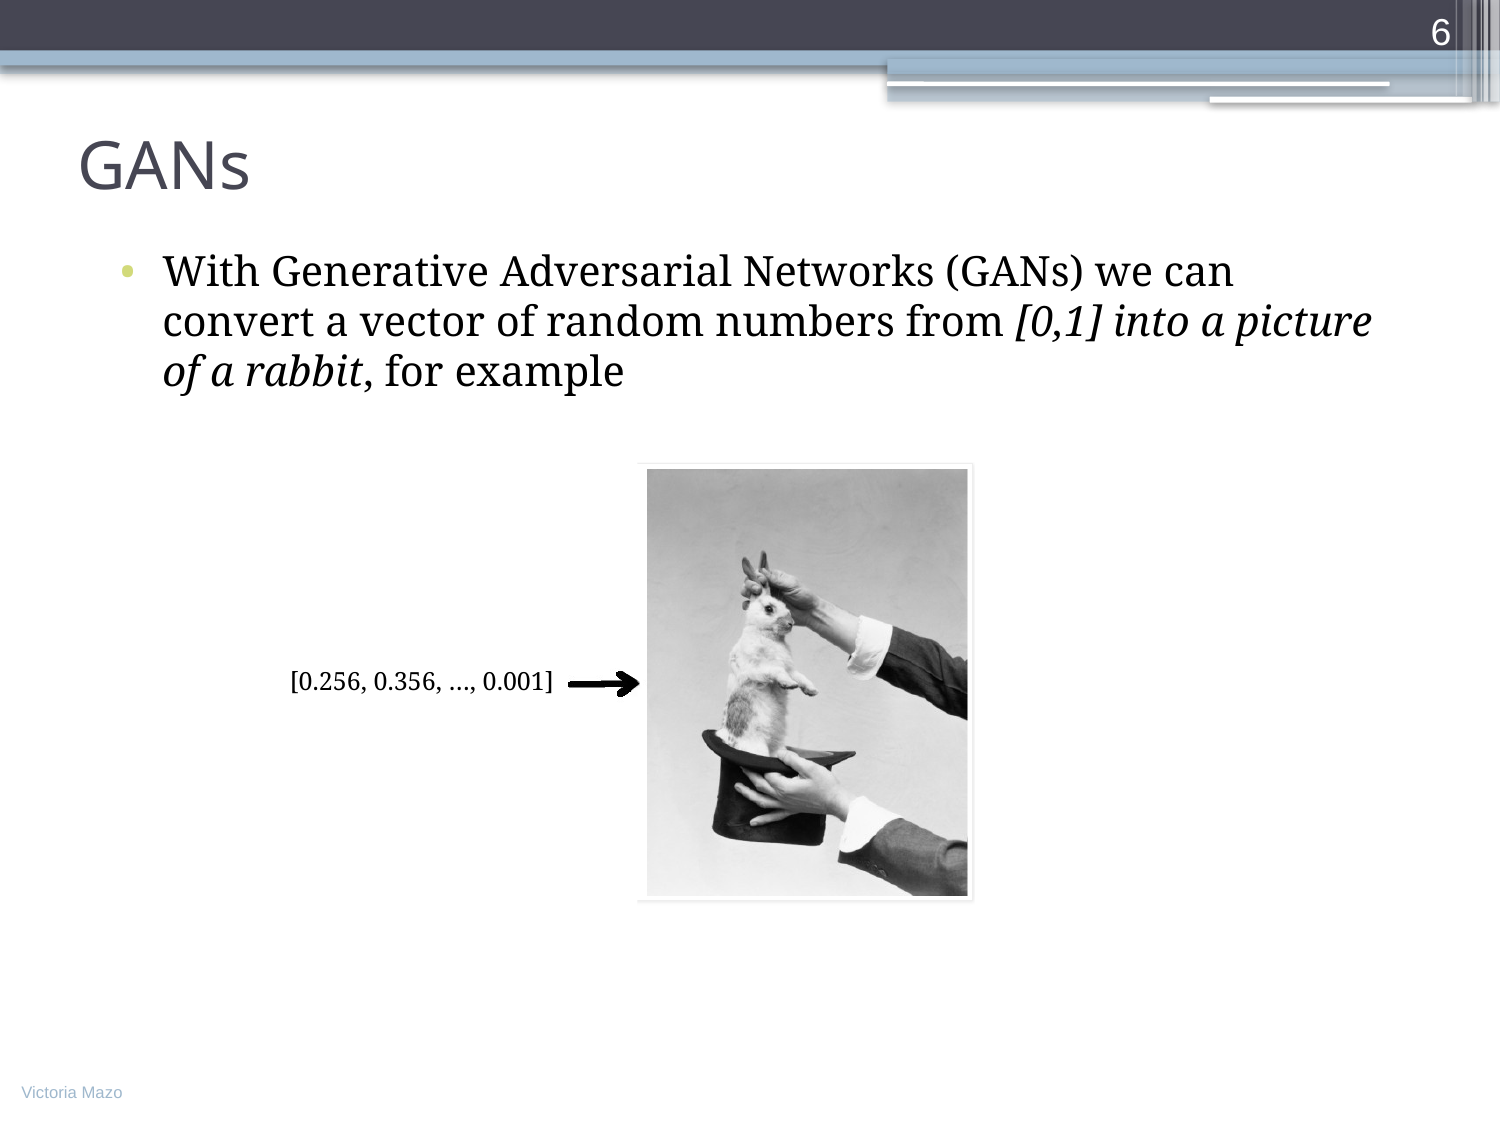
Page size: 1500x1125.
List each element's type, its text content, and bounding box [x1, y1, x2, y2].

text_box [274, 424, 976, 929]
title GANs [62, 75, 1413, 250]
list With Generative Adversarial Networks (GANs) we can convert a vector of random numbers from [0,1] into a picture of a rabbit, for example [87, 237, 1413, 988]
slide_number 6 [1341, 0, 1466, 61]
text_box Victoria Mazo [0, 1074, 138, 1125]
